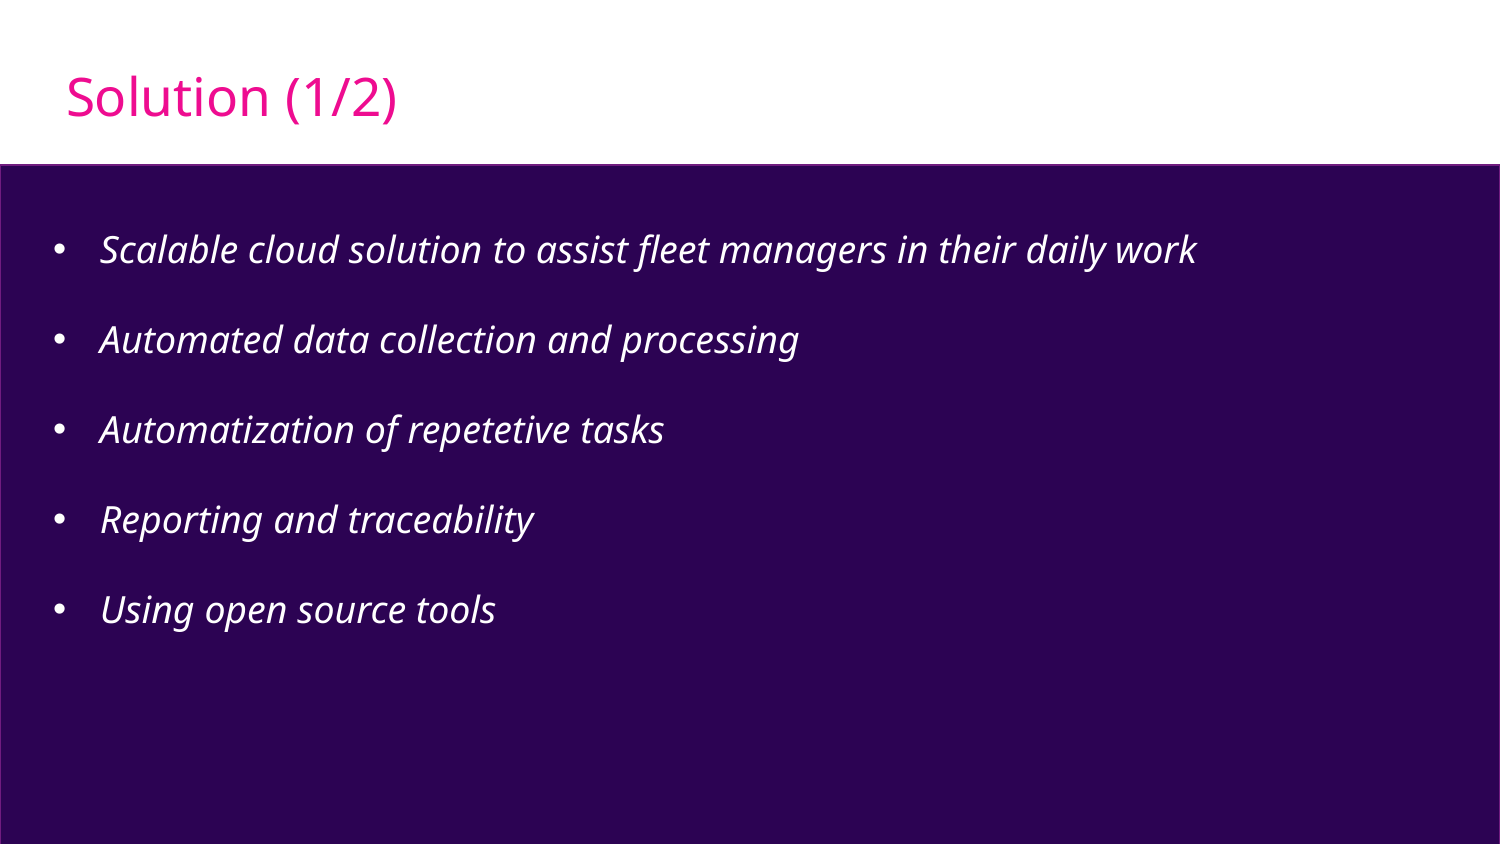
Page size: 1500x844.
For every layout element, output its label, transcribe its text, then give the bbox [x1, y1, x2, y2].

text_box [0, 165, 1500, 844]
text_box Scalable cloud solution to assist fleet managers in their daily work Automated data collection and processing Automatization of repetetive tasks Reporting and traceability Using open source tools [51, 224, 1420, 722]
title Solution (1/2) [51, 48, 1449, 142]
